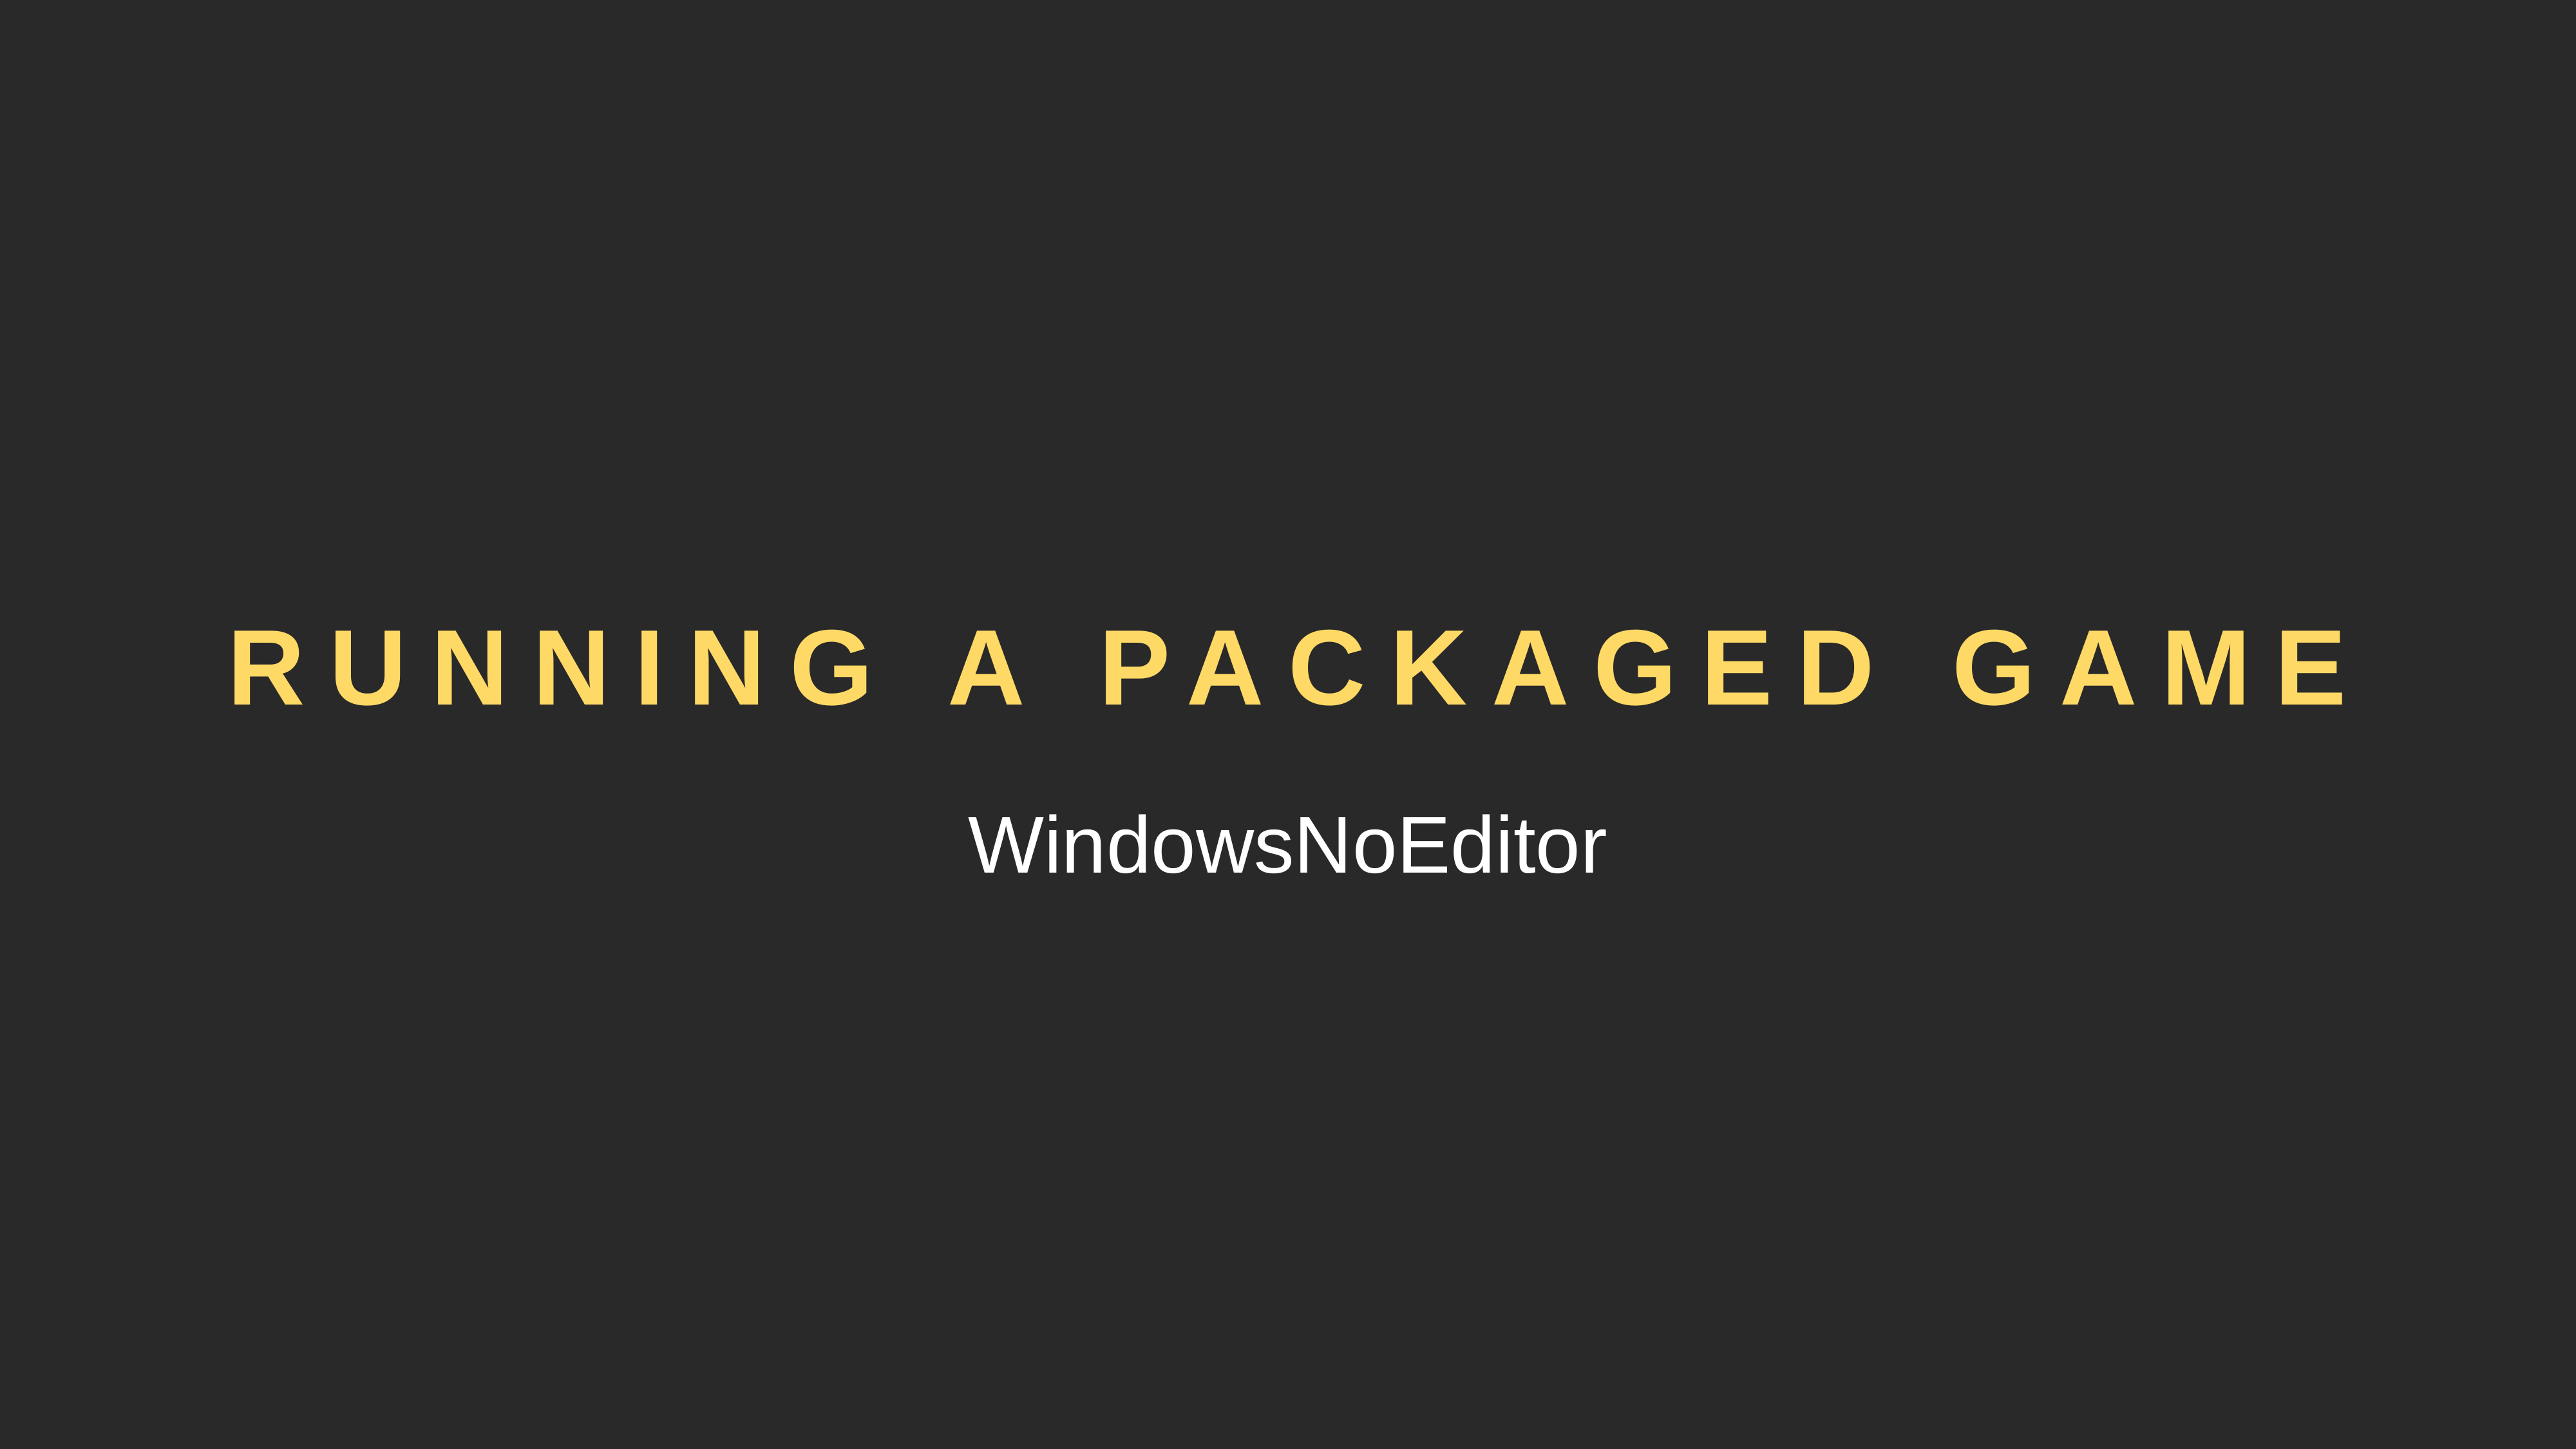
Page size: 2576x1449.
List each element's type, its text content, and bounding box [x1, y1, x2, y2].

text_box WindowsNoEditor [461, 786, 2115, 895]
text_box Running a Packaged game [222, 592, 2354, 732]
